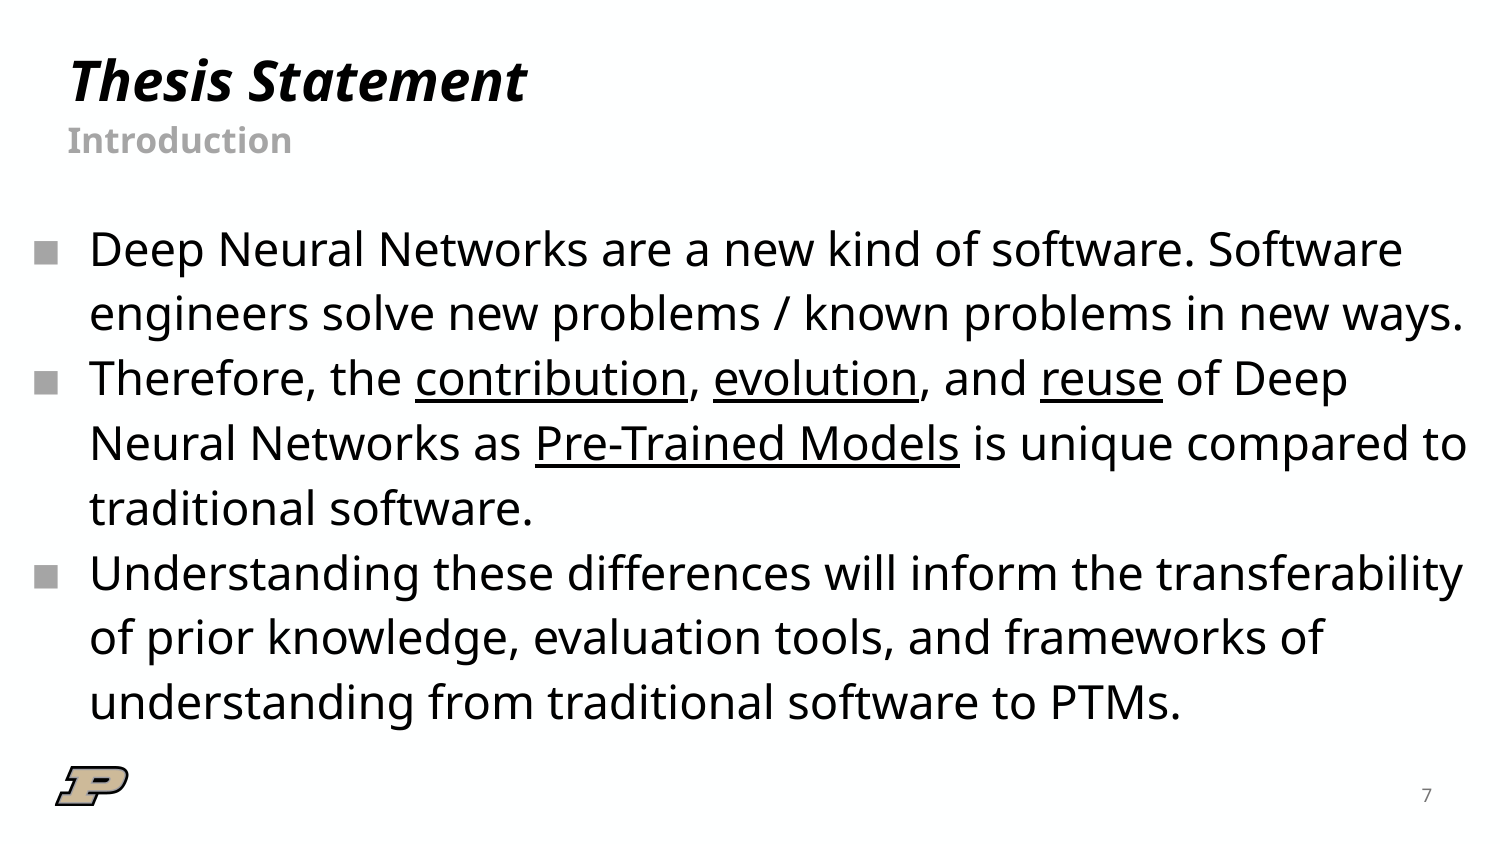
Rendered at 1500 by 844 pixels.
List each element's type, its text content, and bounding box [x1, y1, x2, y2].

list Deep Neural Networks are a new kind of software. Software engineers solve new problems / known problems in new ways. Therefore, the contribution, evolution, and reuse of Deep Neural Networks as Pre-Trained Models is unique compared to traditional software. Understanding these differences will inform the transferability of prior knowledge, evaluation tools, and frameworks of understanding from traditional software to PTMs. [7, 185, 1500, 755]
list Introduction [56, 117, 1444, 163]
slide_number ‹#› [1297, 773, 1444, 819]
picture [54, 766, 134, 806]
title Thesis Statement [57, 47, 1444, 117]
